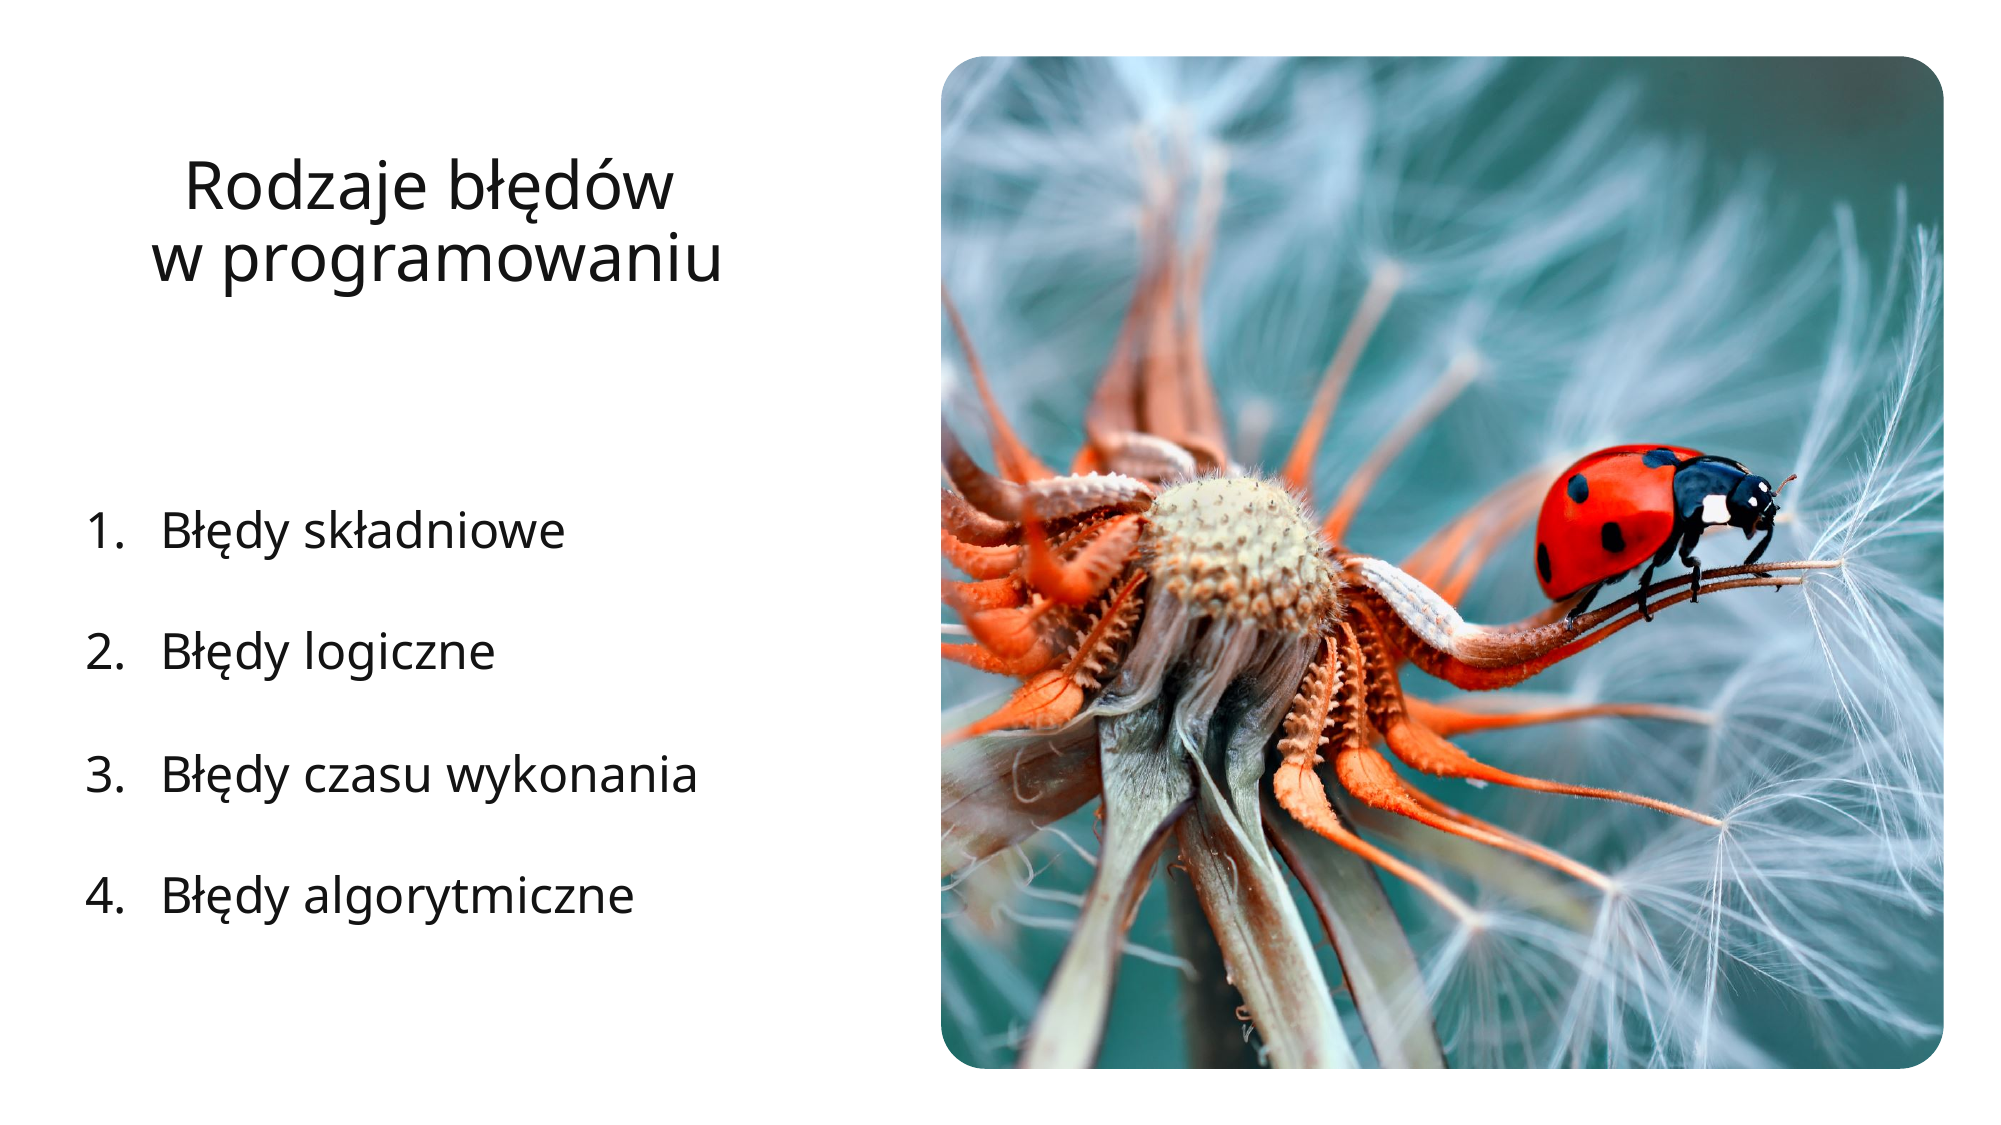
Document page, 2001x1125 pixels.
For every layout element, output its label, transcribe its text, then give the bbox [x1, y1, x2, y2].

list Błędy składniowe Błędy logiczne Błędy czasu wykonania Błędy algorytmiczne [70, 373, 806, 1037]
picture [941, 56, 1944, 1069]
title Rodzaje błędów w programowaniu [70, 98, 806, 350]
